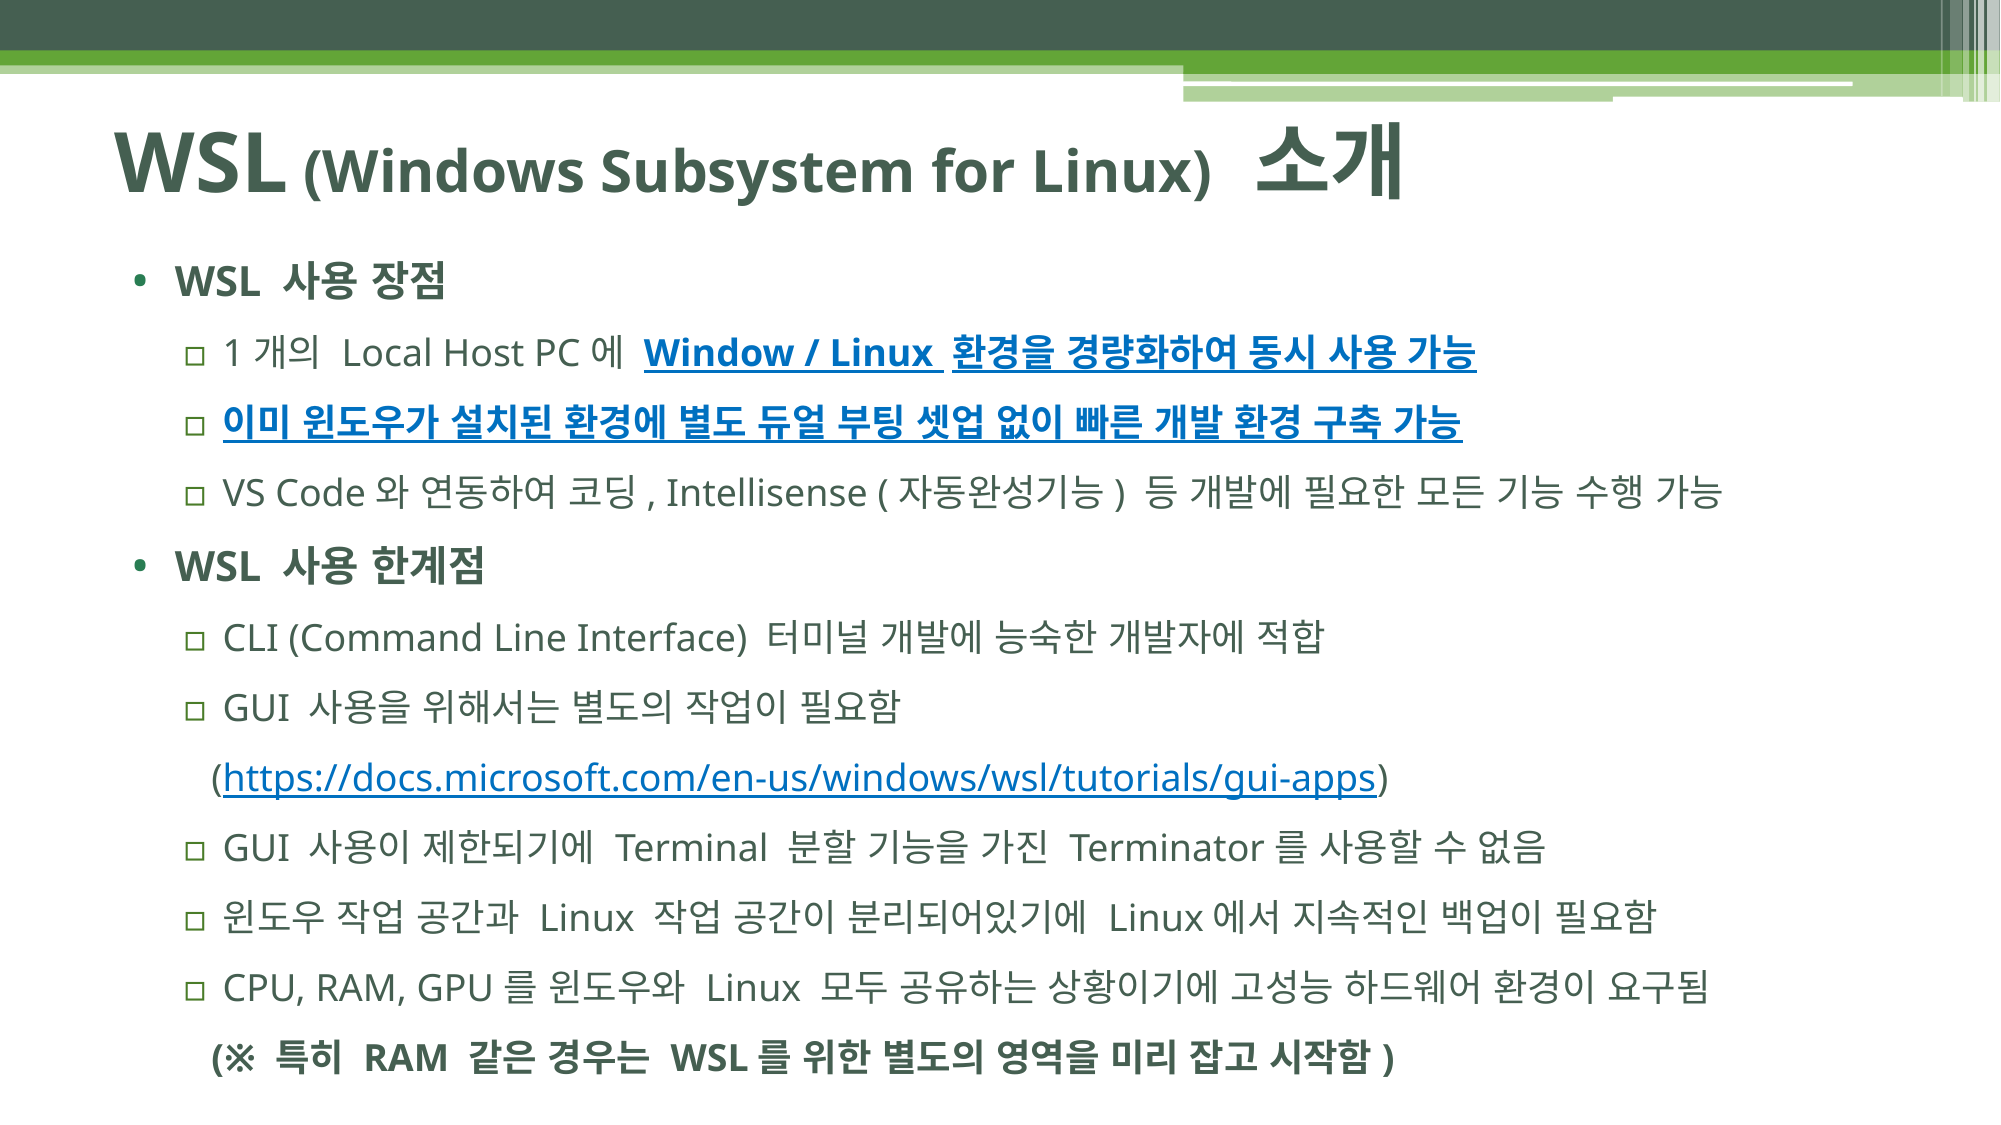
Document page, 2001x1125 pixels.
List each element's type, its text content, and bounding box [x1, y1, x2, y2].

list WSL 사용 장점 1개의 Local Host PC에 Window / Linux 환경을 경량화하여 동시 사용 가능 이미 윈도우가 설치된 환경에 별도 듀얼 부팅 셋업 없이 빠른 개발 환경 구축 가능 VS Code와 연동하여 코딩, Intellisense (자동완성기능) 등 개발에 필요한 모든 기능 수행 가능 WSL 사용 한계점 CLI (Command Line Interface) 터미널 개발에 능숙한 개발자에 적합 GUI 사용을 위해서는 별도의 작업이 필요함 (https://docs.microsoft.com/en-us/windows/wsl/tutorials/gui-apps) GUI 사용이 제한되기에 Terminal 분할 기능을 가진 Terminator를 사용할 수 없음 윈도우 작업 공간과 Linux 작업 공간이 분리되어있기에 Linux에서 지속적인 백업이 필요함 CPU, RAM, GPU를 윈도우와 Linux 모두 공유하는 상황이기에 고성능 하드웨어 환경이 요구됨 (※ 특히 RAM 같은 경우는 WSL를 위한 별도의 영역을 미리 잡고 시작함) [99, 247, 1900, 1079]
title WSL (Windows Subsystem for Linux) 소개 [99, 71, 1900, 247]
